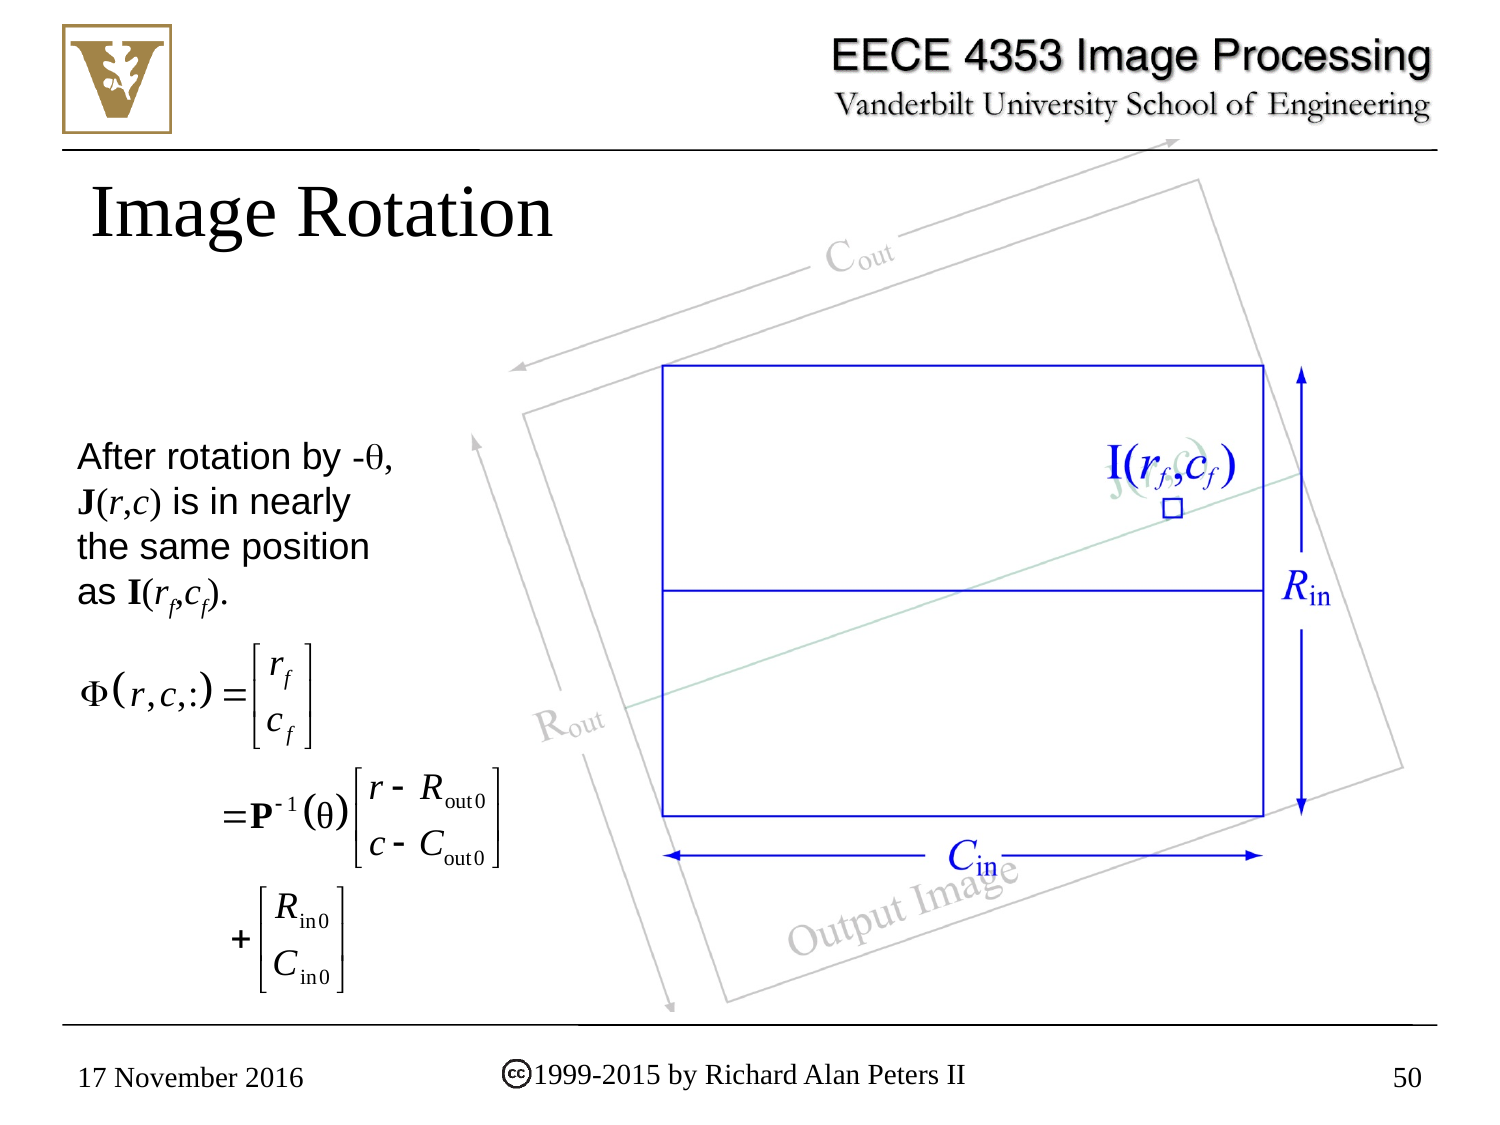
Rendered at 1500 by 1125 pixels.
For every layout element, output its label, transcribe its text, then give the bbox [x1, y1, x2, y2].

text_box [74, 637, 513, 1001]
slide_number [62, 1045, 413, 1106]
title Image Rotation [75, 162, 432, 250]
footer 1999-2015 by Richard Alan Peters II [512, 1042, 988, 1103]
text_box After rotation by -, J(r,c) is in nearly the same position as I(rf,cf). [62, 424, 425, 626]
picture [62, 24, 172, 134]
slide_number 50 [1087, 1045, 1438, 1106]
picture [437, 139, 1432, 1013]
picture [498, 1055, 512, 1091]
picture [826, 25, 1436, 133]
